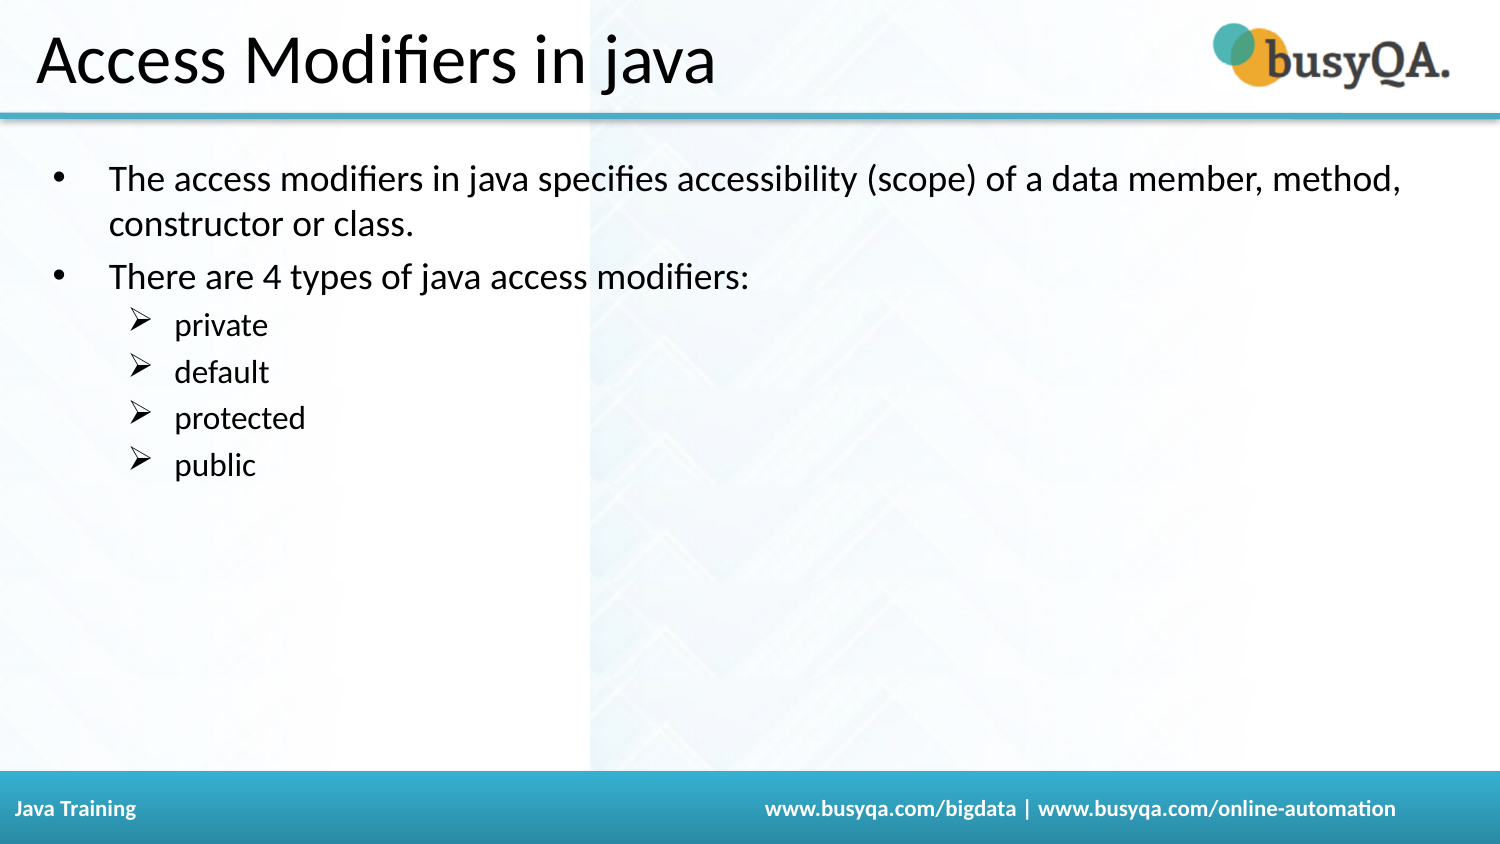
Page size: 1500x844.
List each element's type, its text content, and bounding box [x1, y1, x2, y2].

list The access modifiers in java specifies accessibility (scope) of a data member, method, constructor or class. There are 4 types of java access modifiers: private default protected public [37, 146, 1463, 754]
title Access Modifiers in java [20, 4, 1371, 106]
picture [0, 0, 1500, 113]
picture [0, 119, 1500, 772]
slide_number 87 [1074, 782, 1425, 827]
